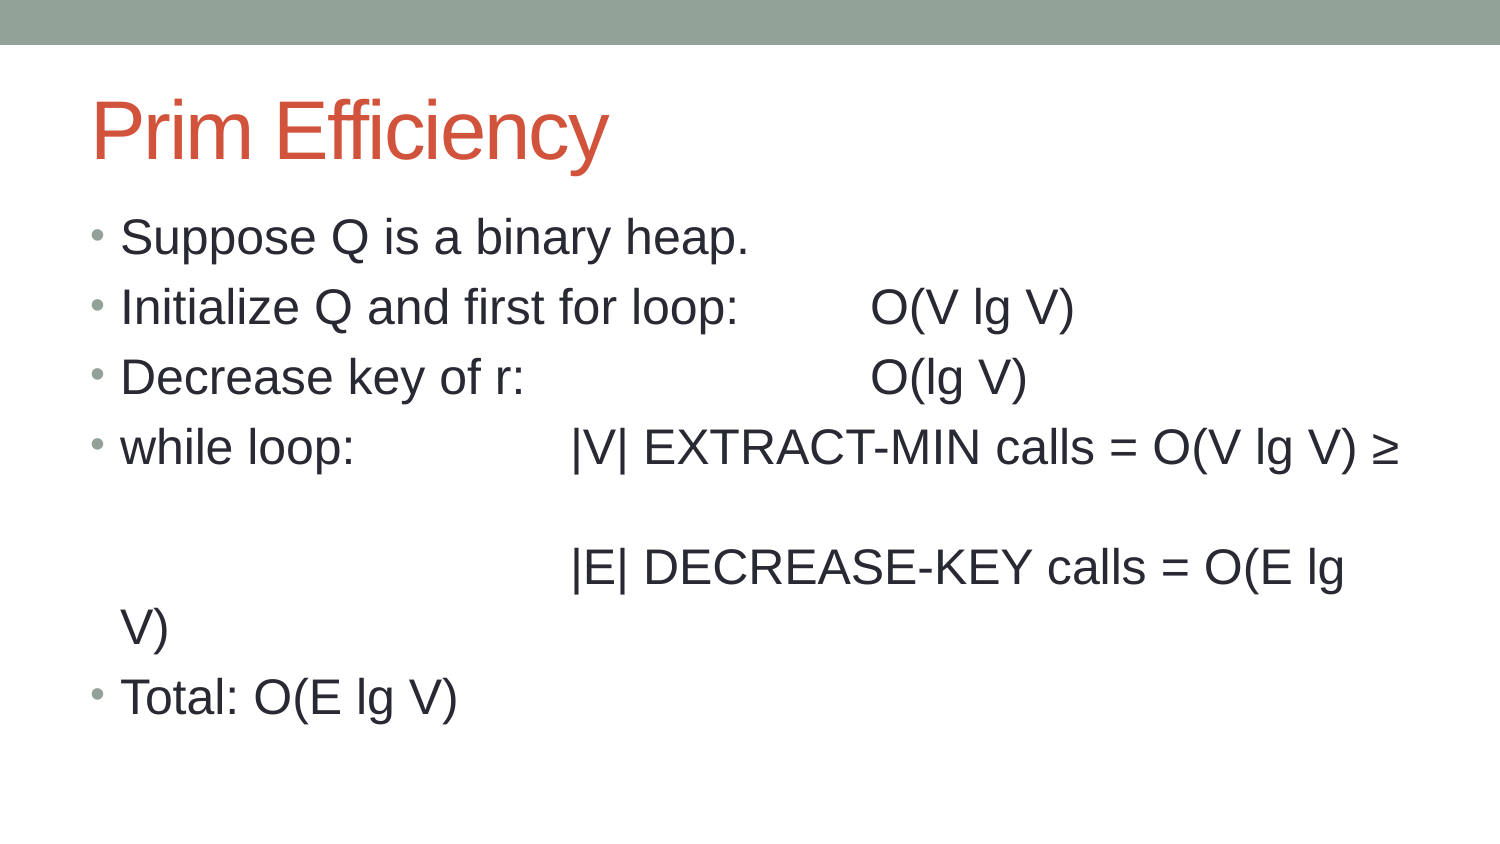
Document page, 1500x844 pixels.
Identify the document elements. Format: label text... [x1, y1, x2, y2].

list Suppose Q is a binary heap. Initialize Q and first for loop: O(V lg V) Decrease key of r: O(lg V) while loop: |V| EXTRACT-MIN calls = O(V lg V) ≥ |E| DECREASE-KEY calls = O(E lg V) Total: O(E lg V) [75, 196, 1425, 797]
title Prim Efficiency [75, 65, 1425, 188]
